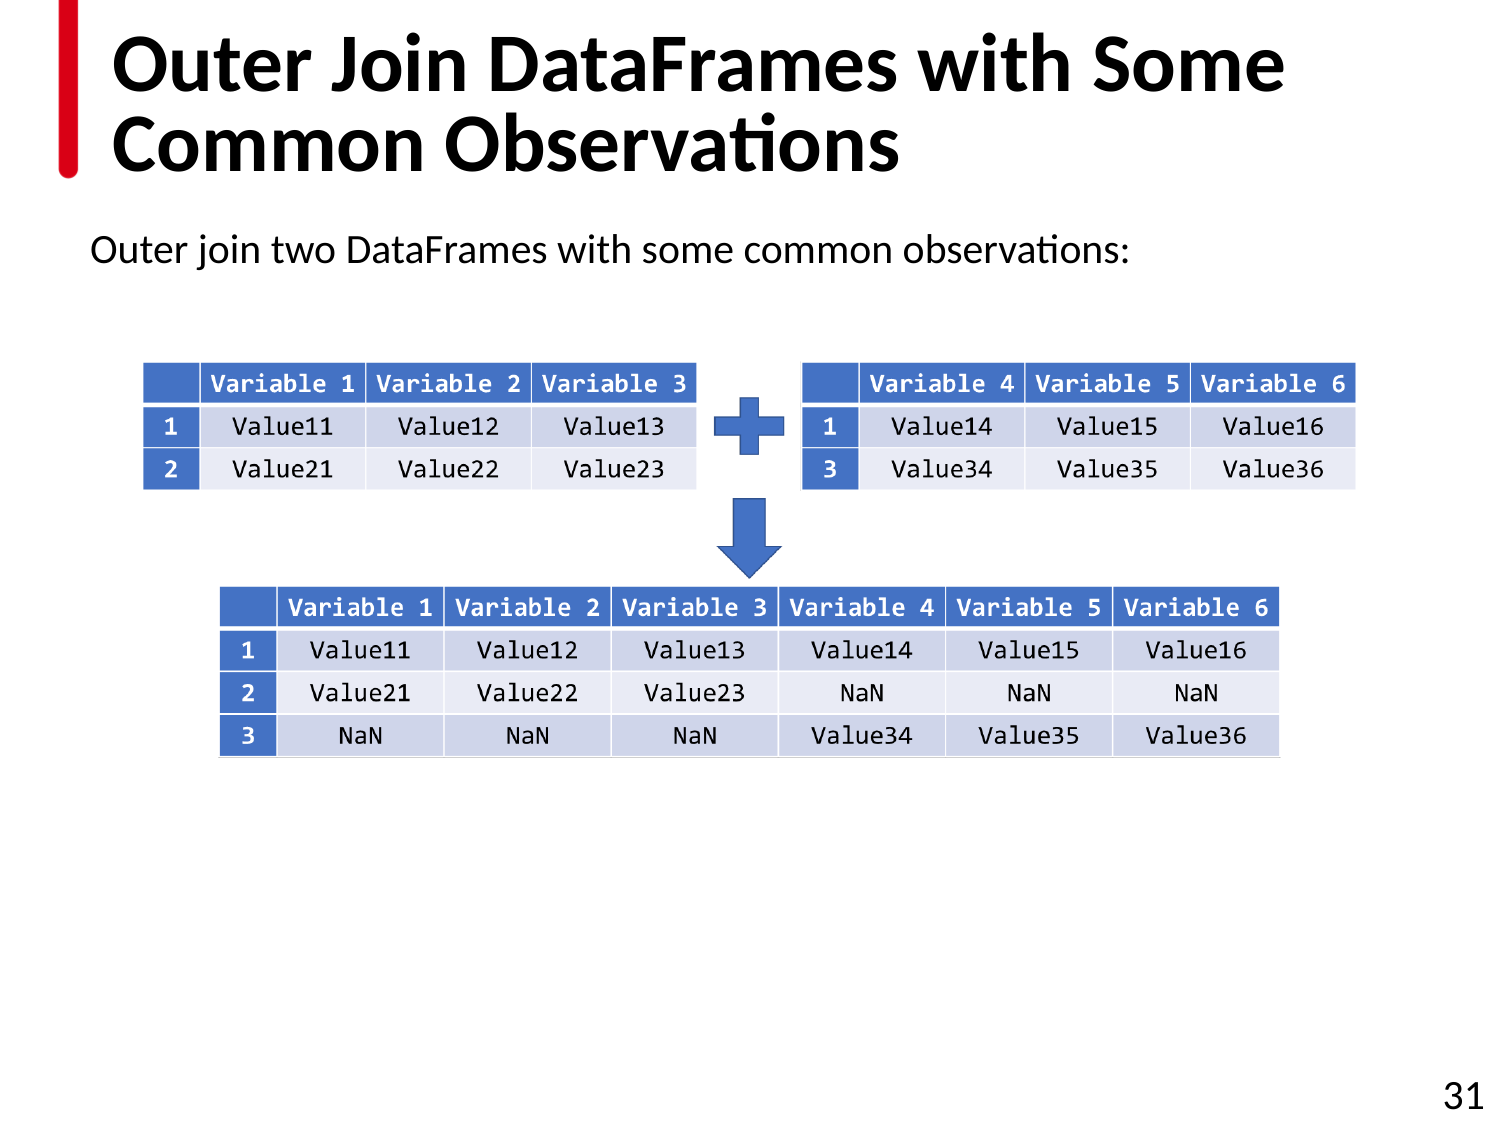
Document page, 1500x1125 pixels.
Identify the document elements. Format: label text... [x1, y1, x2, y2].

title Outer Join DataFrames with Some Common Observations [97, 0, 1500, 215]
picture [57, 0, 81, 200]
list Outer join two DataFrames with some common observations: [75, 214, 1425, 957]
picture [141, 358, 1359, 767]
